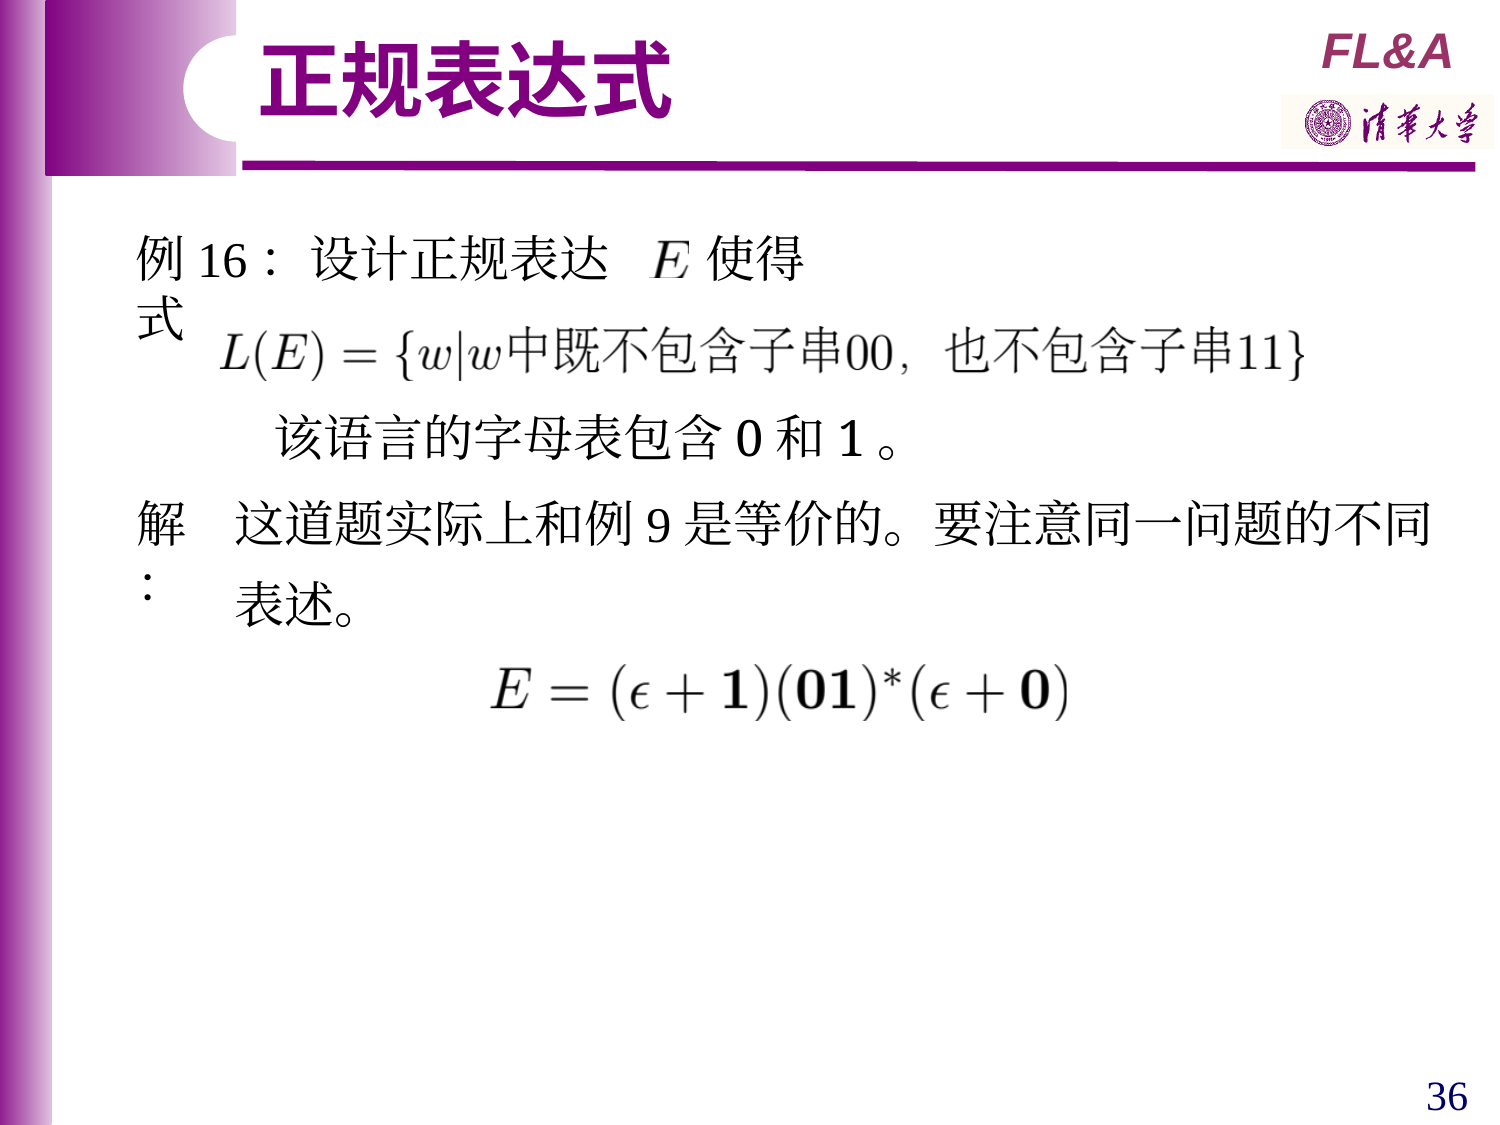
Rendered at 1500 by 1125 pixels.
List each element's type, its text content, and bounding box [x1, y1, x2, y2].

text_box 例16：设计正规表达式 [120, 219, 668, 355]
picture [648, 240, 690, 278]
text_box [219, 484, 1471, 642]
text_box 36 [1411, 1061, 1500, 1125]
picture [489, 664, 1067, 721]
text_box 正规表达式 [242, 32, 689, 137]
text_box 该语言的字母表包含0和1。 [258, 398, 1299, 474]
text_box 解： [121, 484, 218, 620]
picture [1281, 94, 1495, 149]
text_box 使得 [690, 219, 833, 295]
picture [219, 325, 1305, 381]
